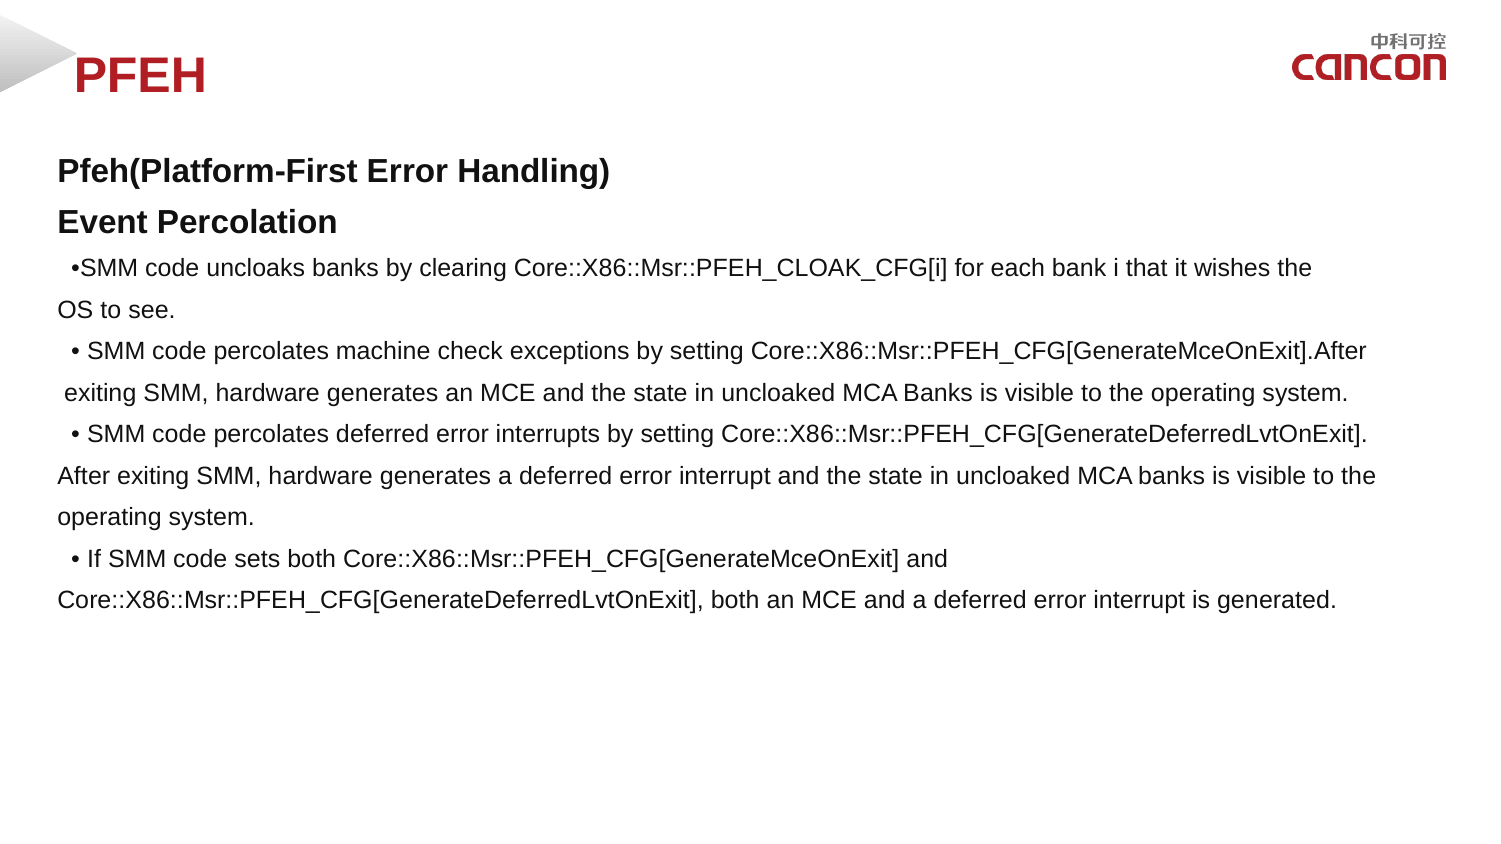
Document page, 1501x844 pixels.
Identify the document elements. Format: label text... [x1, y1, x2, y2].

text_box PFEH [58, 35, 222, 110]
title [66, 35, 1274, 115]
list Pfeh(Platform-First Error Handling) Event Percolation •SMM code uncloaks banks by clearing Core::X86::Msr::PFEH_CLOAK_CFG[i] for each bank i that it wishes the OS to see. • SMM code percolates machine check exceptions by setting Core::X86::Msr::PFEH_CFG[GenerateMceOnExit].After exiting SMM, hardware generates an MCE and the state in uncloaked MCA Banks is visible to the operating system. • SMM code percolates deferred error interrupts by setting Core::X86::Msr::PFEH_CFG[GenerateDeferredLvtOnExit]. After exiting SMM, hardware generates a deferred error interrupt and the state in uncloaked MCA banks is visible to the operating system. • If SMM code sets both Core::X86::Msr::PFEH_CFG[GenerateMceOnExit] and Core::X86::Msr::PFEH_CFG[GenerateDeferredLvtOnExit], both an MCE and a deferred error interrupt is generated. [45, 148, 1455, 764]
picture [1292, 33, 1446, 80]
